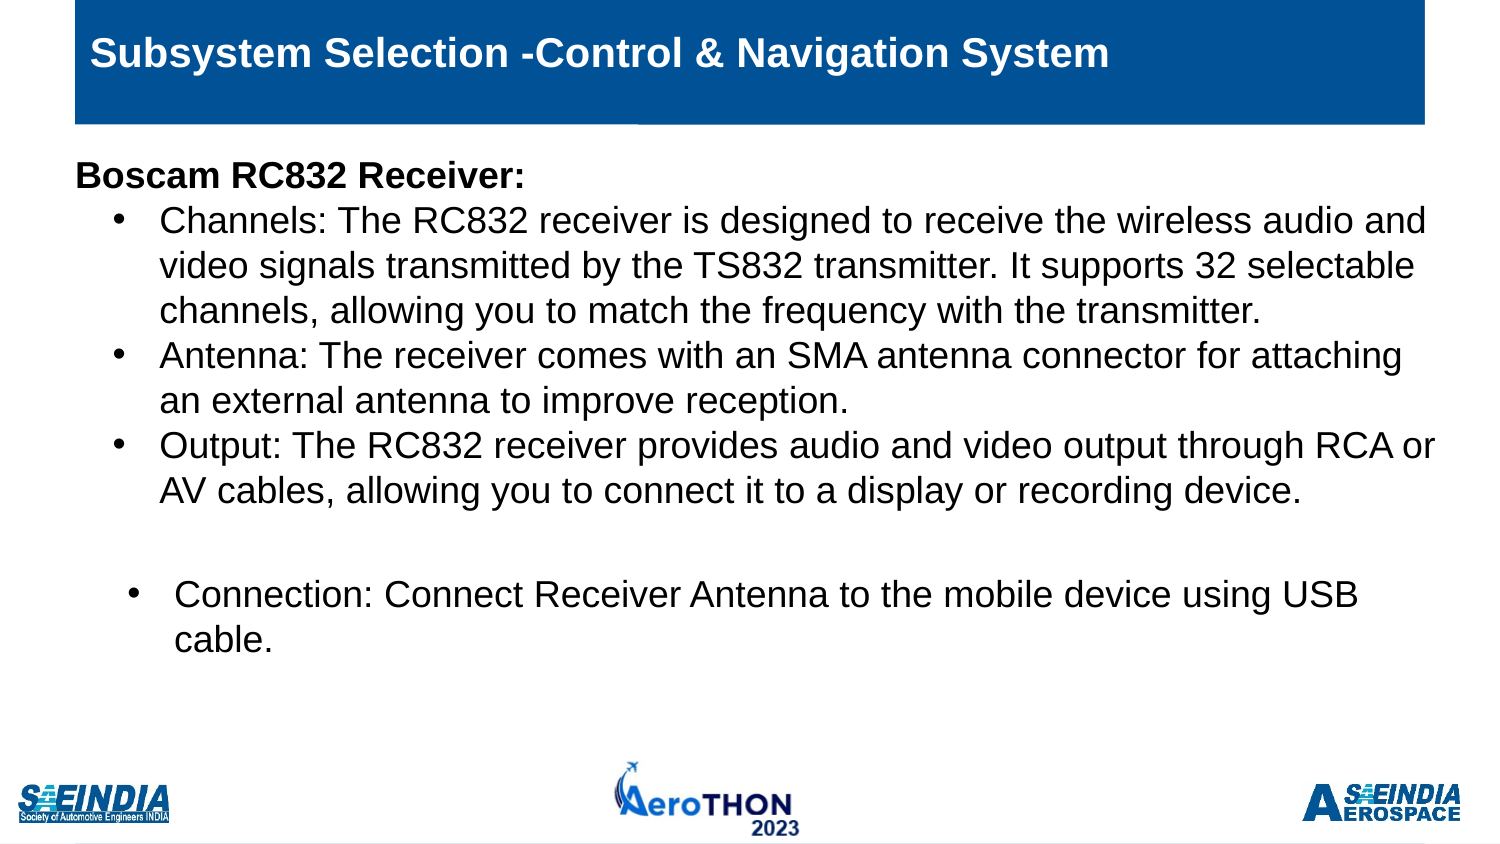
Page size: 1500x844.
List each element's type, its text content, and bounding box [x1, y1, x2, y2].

picture [18, 782, 169, 823]
text_box Connection: Connect Receiver Antenna to the mobile device using USB cable. [75, 562, 1390, 668]
title Subsystem Selection -Control & Navigation System [89, 26, 1440, 109]
picture [1302, 782, 1460, 821]
picture [599, 752, 807, 842]
list Boscam RC832 Receiver: Channels: The RC832 receiver is designed to receive the wireless audio and video signals transmitted by the TS832 transmitter. It supports 32 selectable channels, allowing you to match the frequency with the transmitter. Antenna: The receiver comes with an SMA antenna connector for attaching an external antenna to improve reception. Output: The RC832 receiver provides audio and video output through RCA or AV cables, allowing you to connect it to a display or recording device. [75, 151, 1455, 752]
